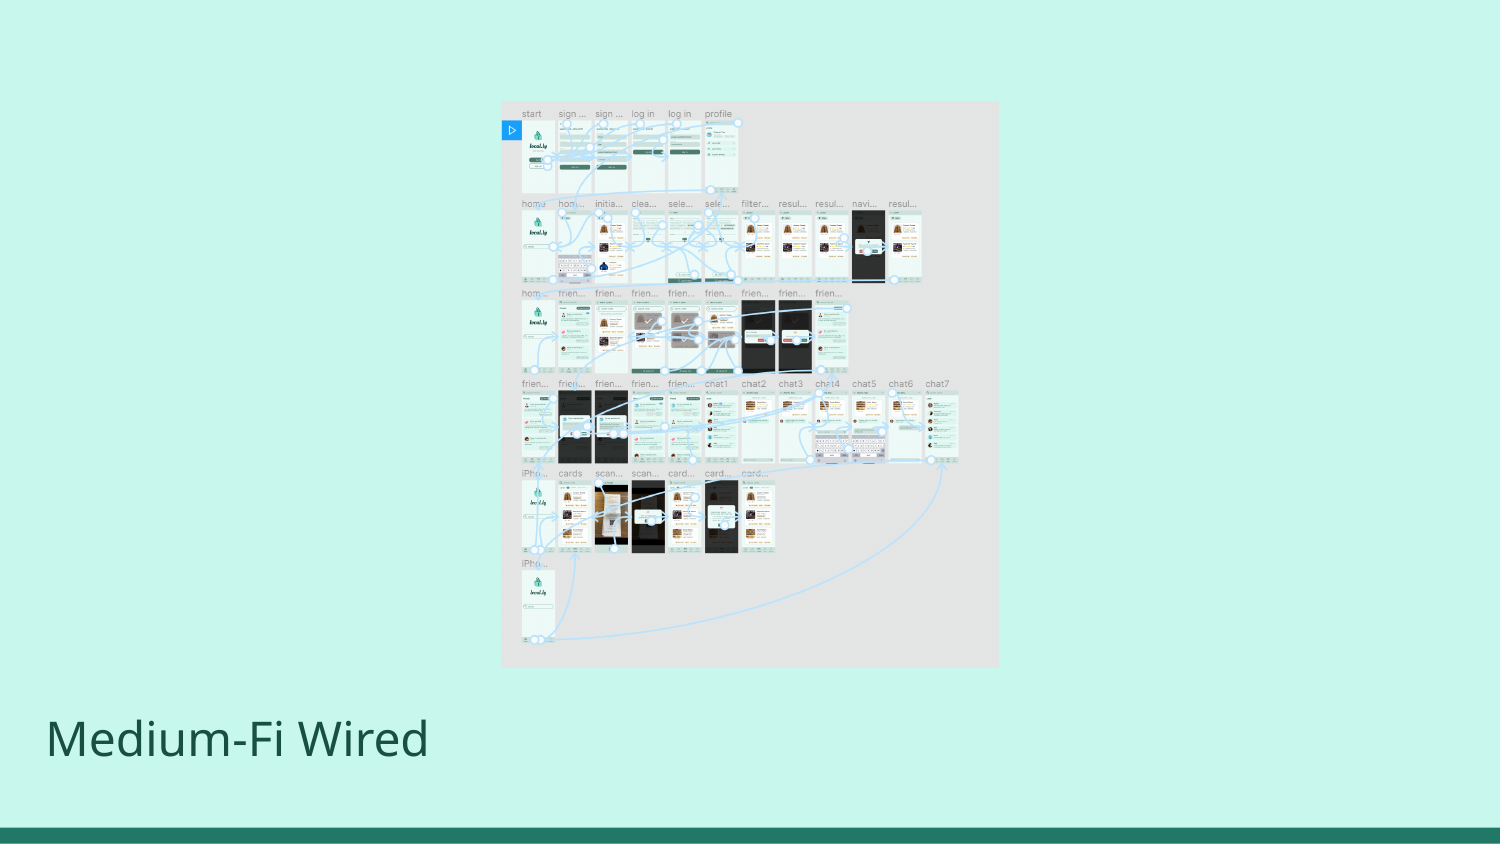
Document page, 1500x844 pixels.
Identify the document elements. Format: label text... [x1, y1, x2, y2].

title Medium-Fi Wired [30, 655, 1456, 820]
picture [500, 101, 1000, 668]
